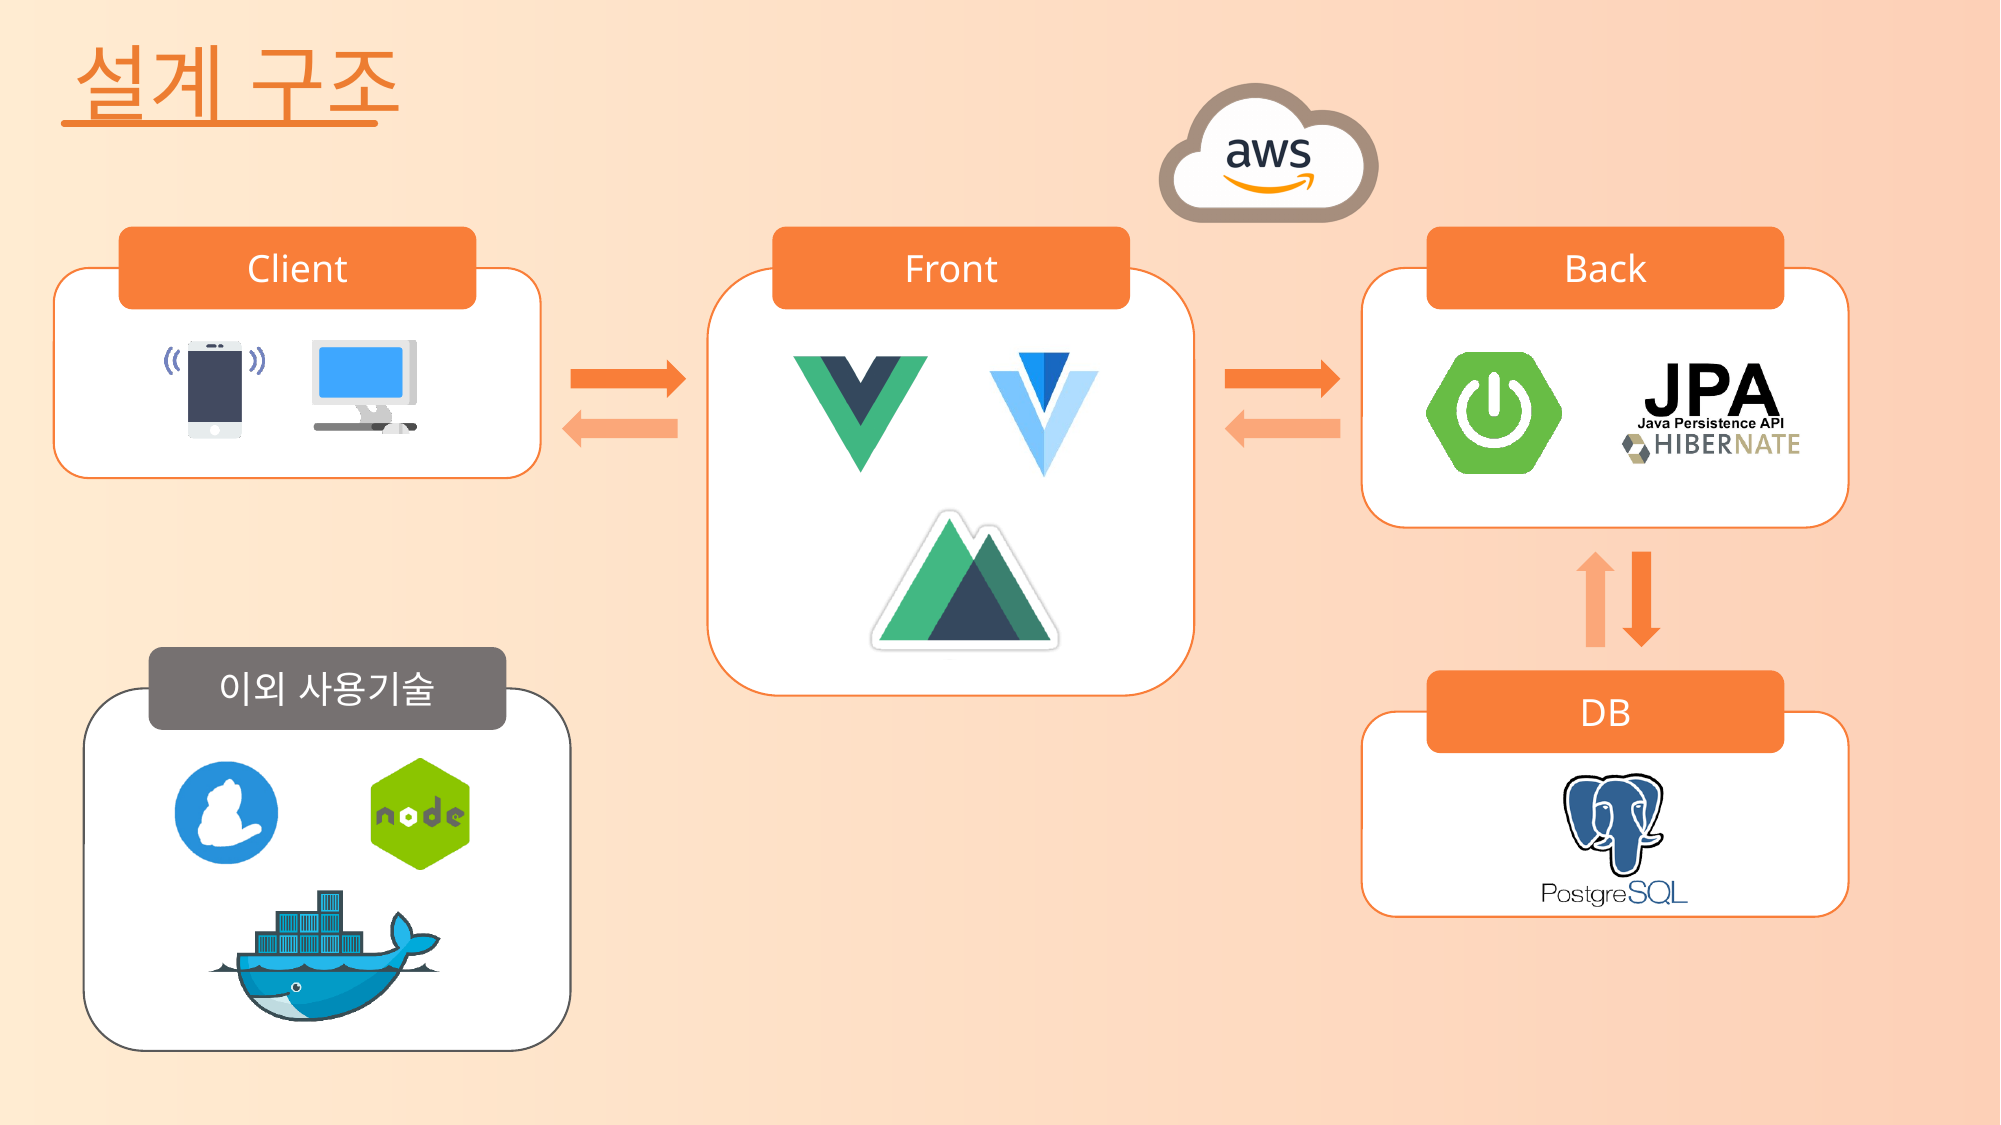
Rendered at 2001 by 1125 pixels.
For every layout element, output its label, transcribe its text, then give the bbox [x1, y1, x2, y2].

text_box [707, 226, 1195, 696]
text_box 설계 구조 [58, 24, 525, 139]
text_box [1573, 550, 1618, 649]
picture [1130, 49, 1407, 257]
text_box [1361, 670, 1849, 917]
text_box [569, 356, 688, 401]
text_box [1223, 406, 1342, 451]
text_box [1223, 356, 1342, 401]
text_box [83, 647, 571, 1051]
text_box [1619, 550, 1664, 649]
text_box [560, 406, 679, 451]
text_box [53, 226, 541, 479]
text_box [1361, 226, 1849, 528]
